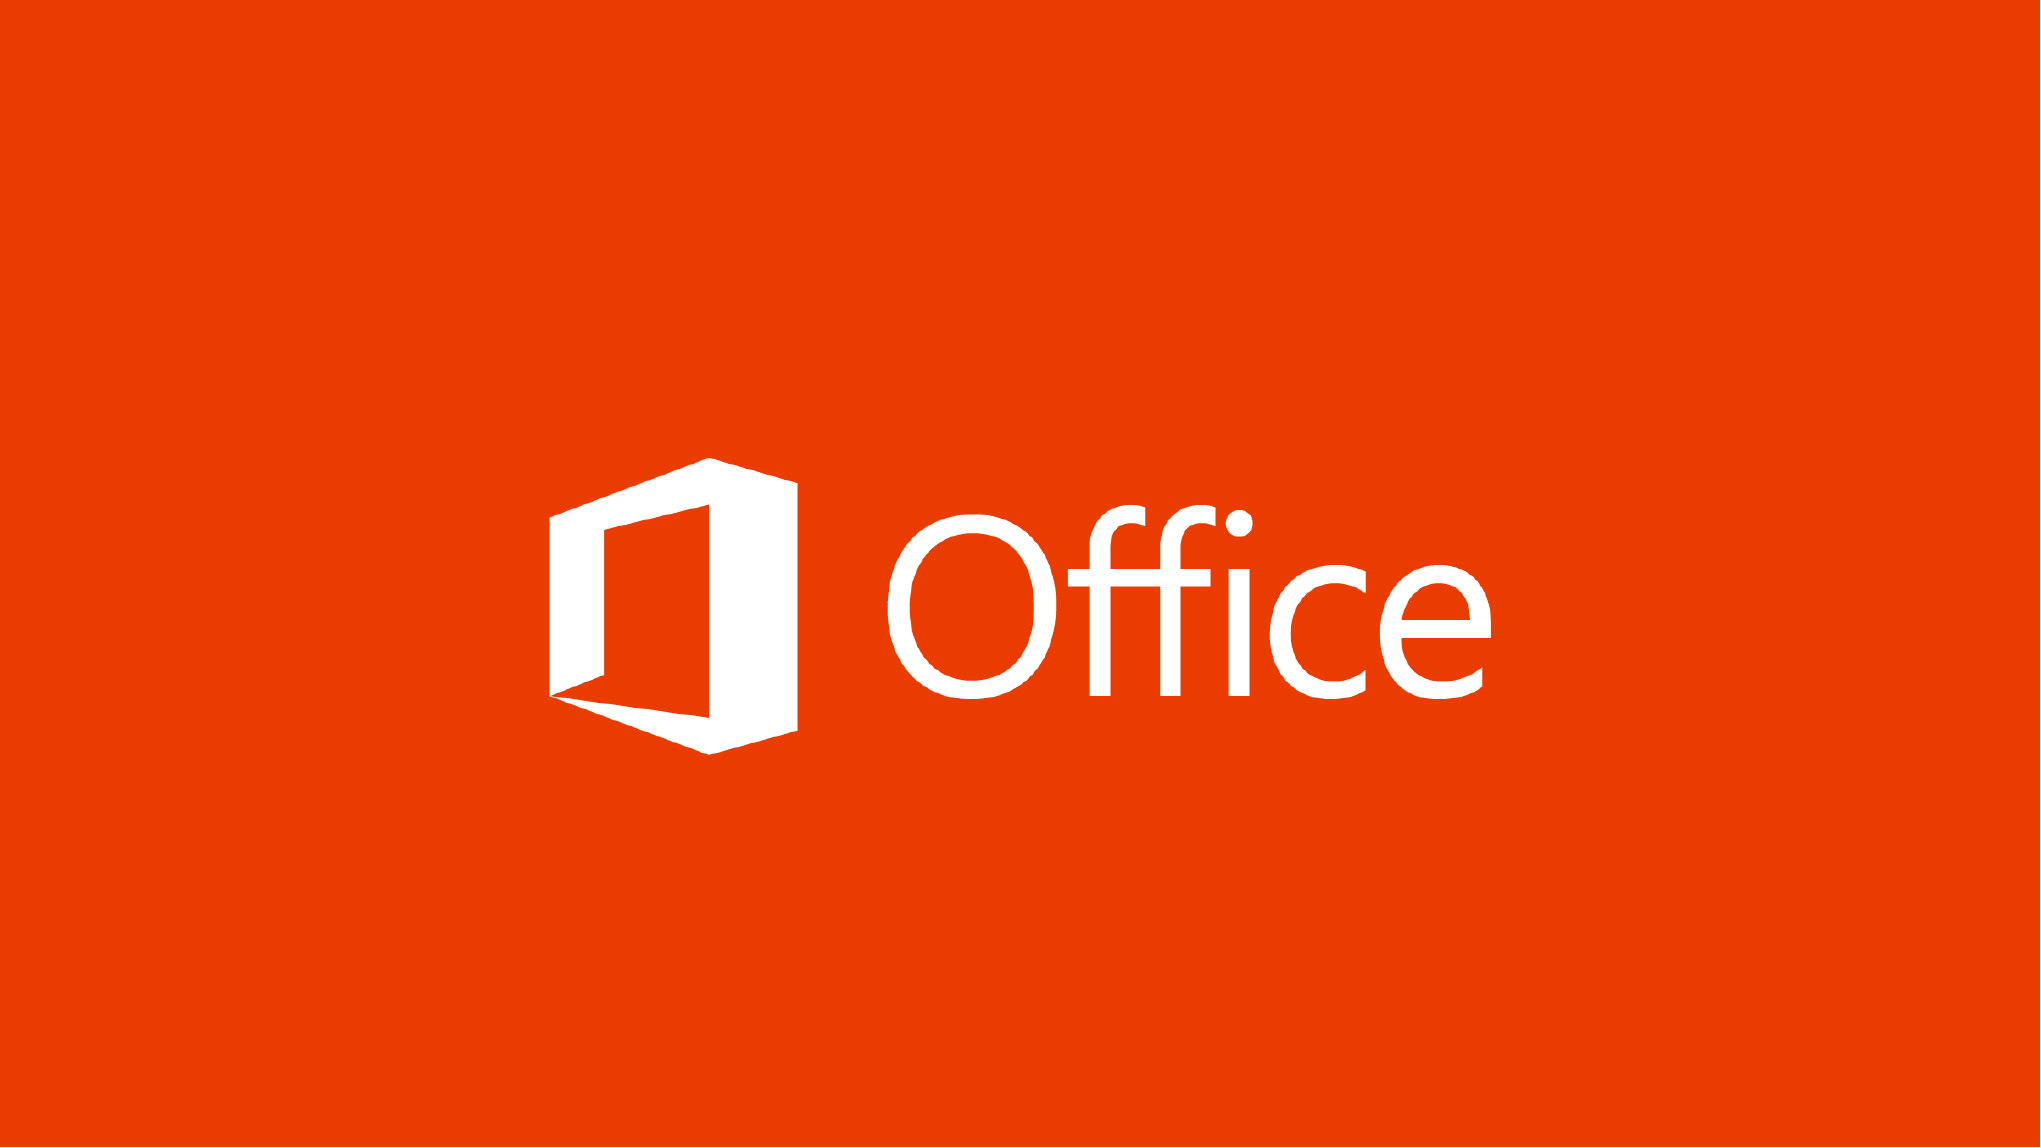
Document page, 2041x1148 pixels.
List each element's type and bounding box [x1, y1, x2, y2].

picture [421, 325, 1619, 887]
